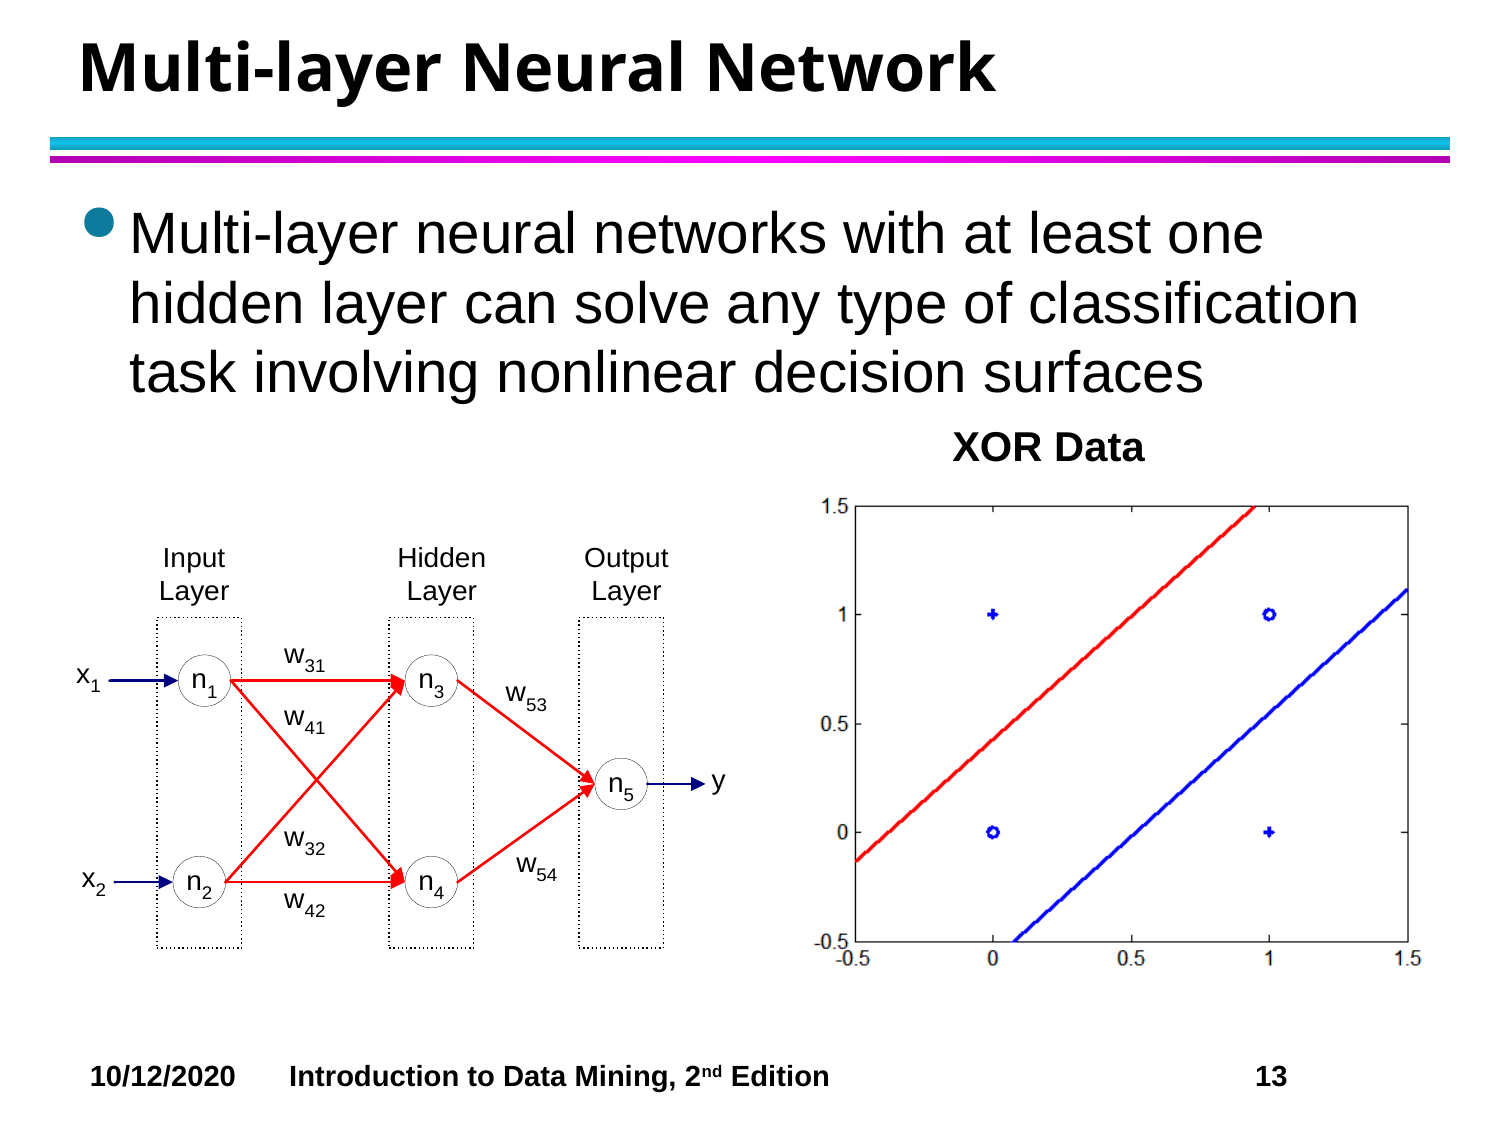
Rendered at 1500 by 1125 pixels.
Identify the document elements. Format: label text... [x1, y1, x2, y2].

text_box Multi-layer neural networks with at least one hidden layer can solve any type of classification task involving nonlinear decision surfaces [67, 187, 1432, 1038]
text_box XOR Data [937, 412, 1325, 463]
picture [74, 537, 728, 951]
text_box Multi-layer Neural Network [62, 24, 1421, 113]
picture [762, 465, 1476, 1001]
